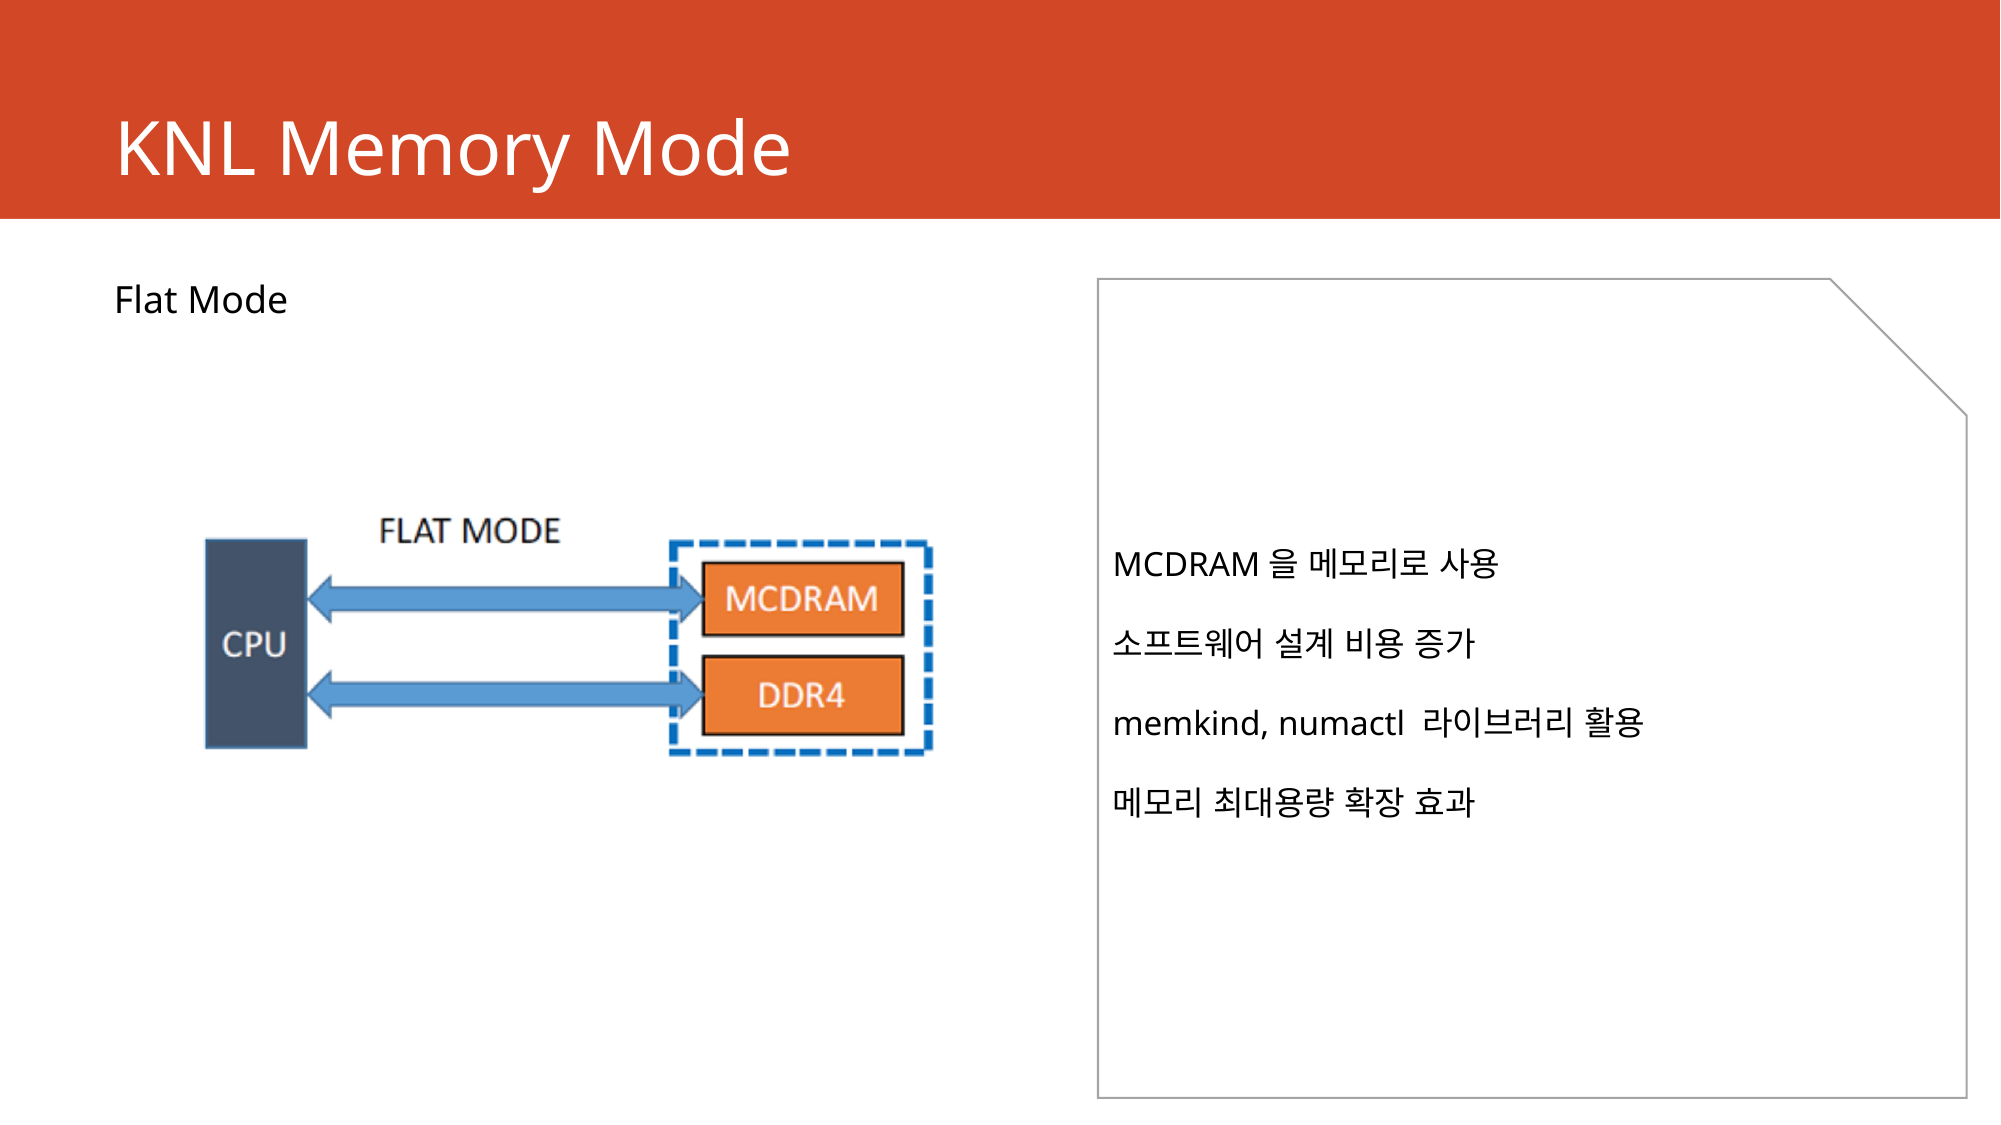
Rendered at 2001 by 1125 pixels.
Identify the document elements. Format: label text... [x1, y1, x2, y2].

text_box Flat Mode [99, 268, 304, 328]
picture [165, 487, 963, 784]
title KNL Memory Mode [99, 0, 1863, 199]
text_box MCDRAM을 메모리로 사용 소프트웨어 설계 비용 증가 memkind, numactl 라이브러리 활용 메모리 최대용량 확장 효과 [1096, 277, 1968, 1099]
